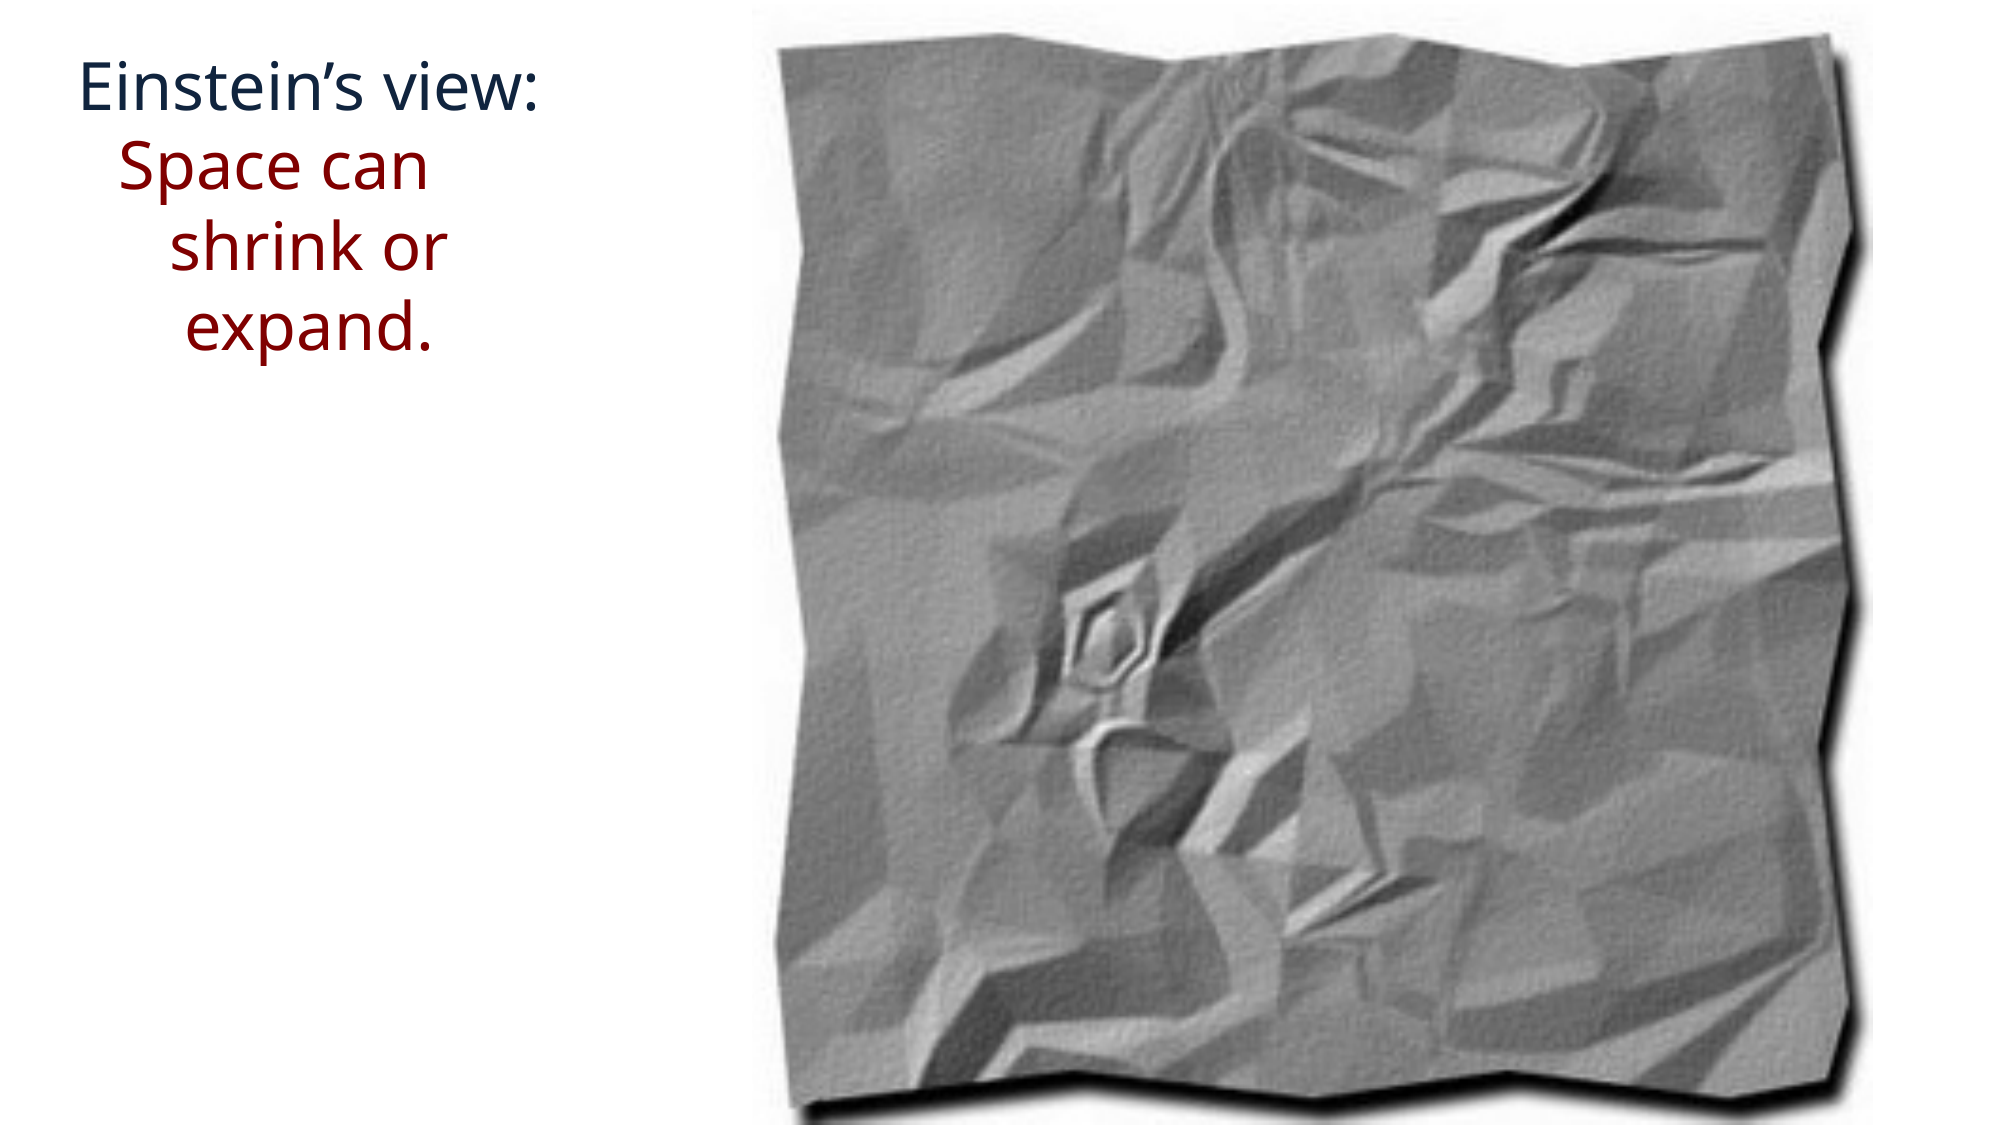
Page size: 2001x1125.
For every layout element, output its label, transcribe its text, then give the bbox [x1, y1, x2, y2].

text_box Einstein’s view: Space can shrink or expand. [23, 36, 596, 371]
picture [751, 4, 1873, 1125]
